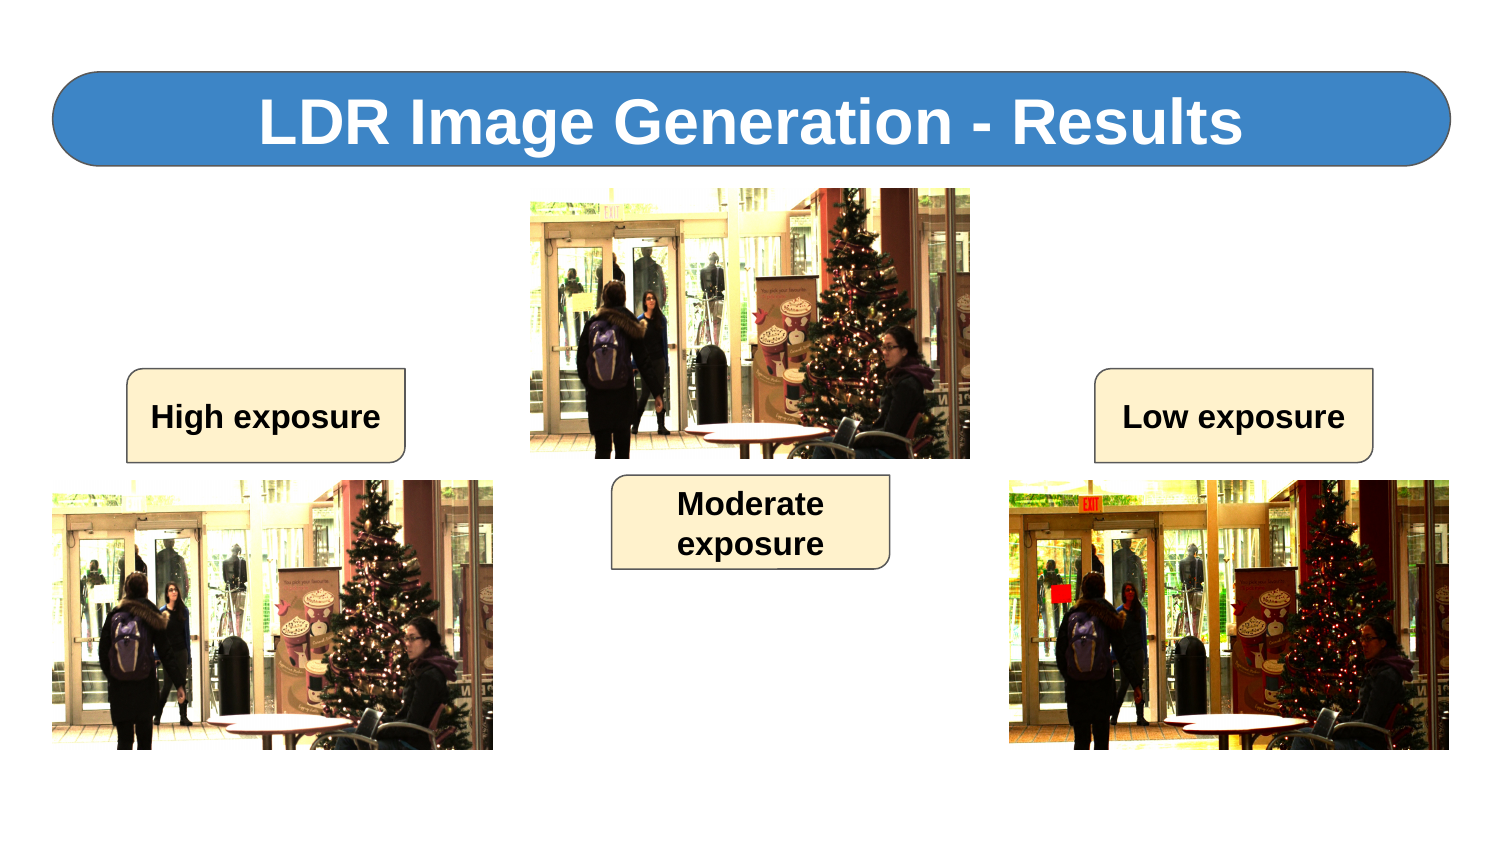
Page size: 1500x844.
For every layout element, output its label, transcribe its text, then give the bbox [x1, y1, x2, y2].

list High exposure High exposure [51, 189, 1449, 750]
picture [1009, 479, 1450, 750]
picture [529, 188, 970, 459]
text_box LDR Image Generation - Results [52, 71, 1451, 166]
text_box Moderate exposure [611, 475, 890, 570]
text_box Low exposure [1094, 368, 1373, 463]
text_box High exposure [126, 368, 406, 463]
picture [52, 479, 493, 750]
